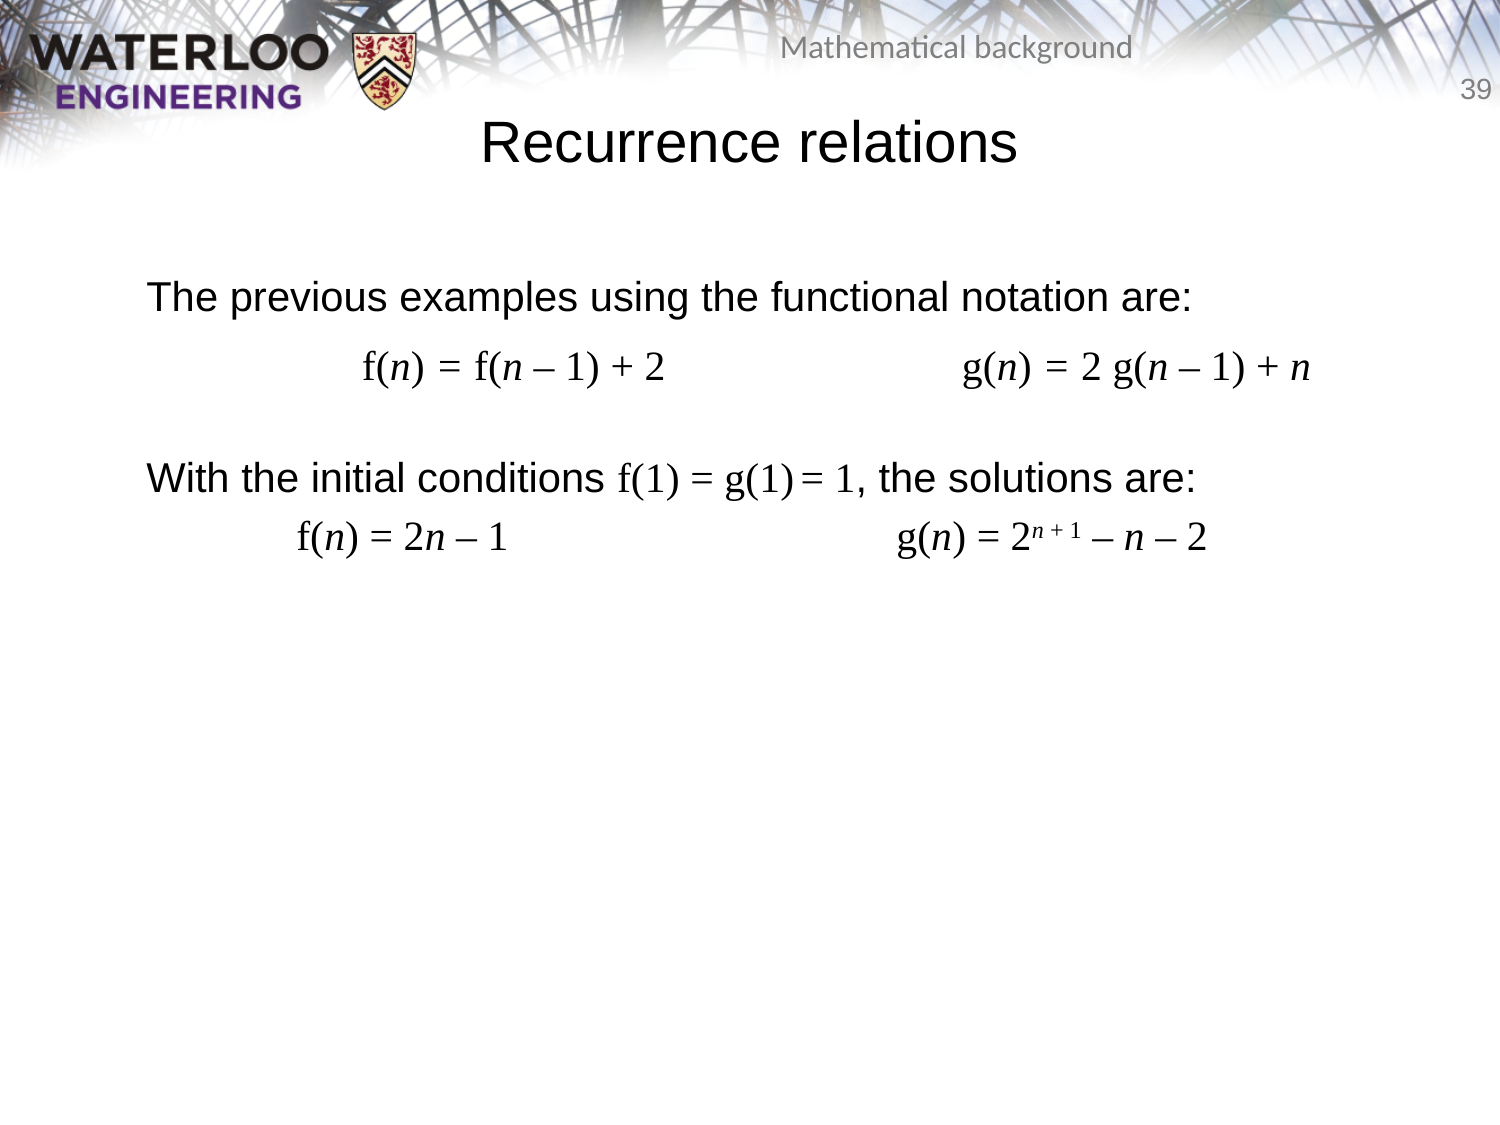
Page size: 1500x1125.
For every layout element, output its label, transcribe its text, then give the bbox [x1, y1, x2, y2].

list The previous examples using the functional notation are: f(n) = f(n – 1) + 2 g(n) = 2 g(n – 1) + n With the initial conditions f(1) = g(1) = 1, the solutions are: f(n) = 2n – 1 g(n) = 2n + 1 – n – 2 [74, 262, 1426, 1006]
picture [0, 0, 1500, 1125]
title Recurrence relations [74, 44, 1426, 233]
